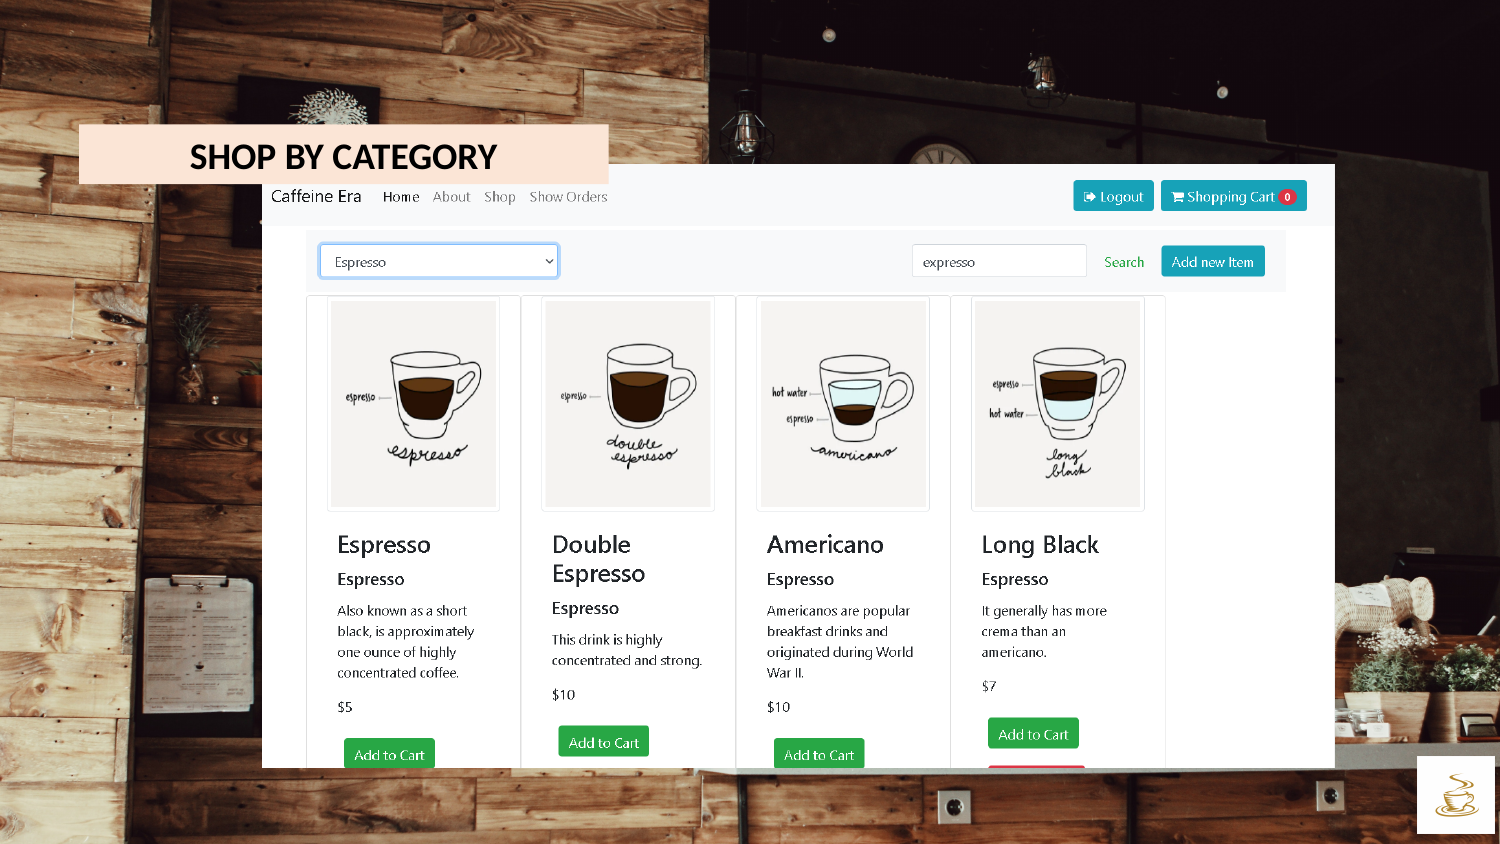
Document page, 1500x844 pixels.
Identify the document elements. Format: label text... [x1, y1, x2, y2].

text_box SHOP BY CATEGORY [79, 124, 609, 185]
picture [0, 0, 1500, 844]
